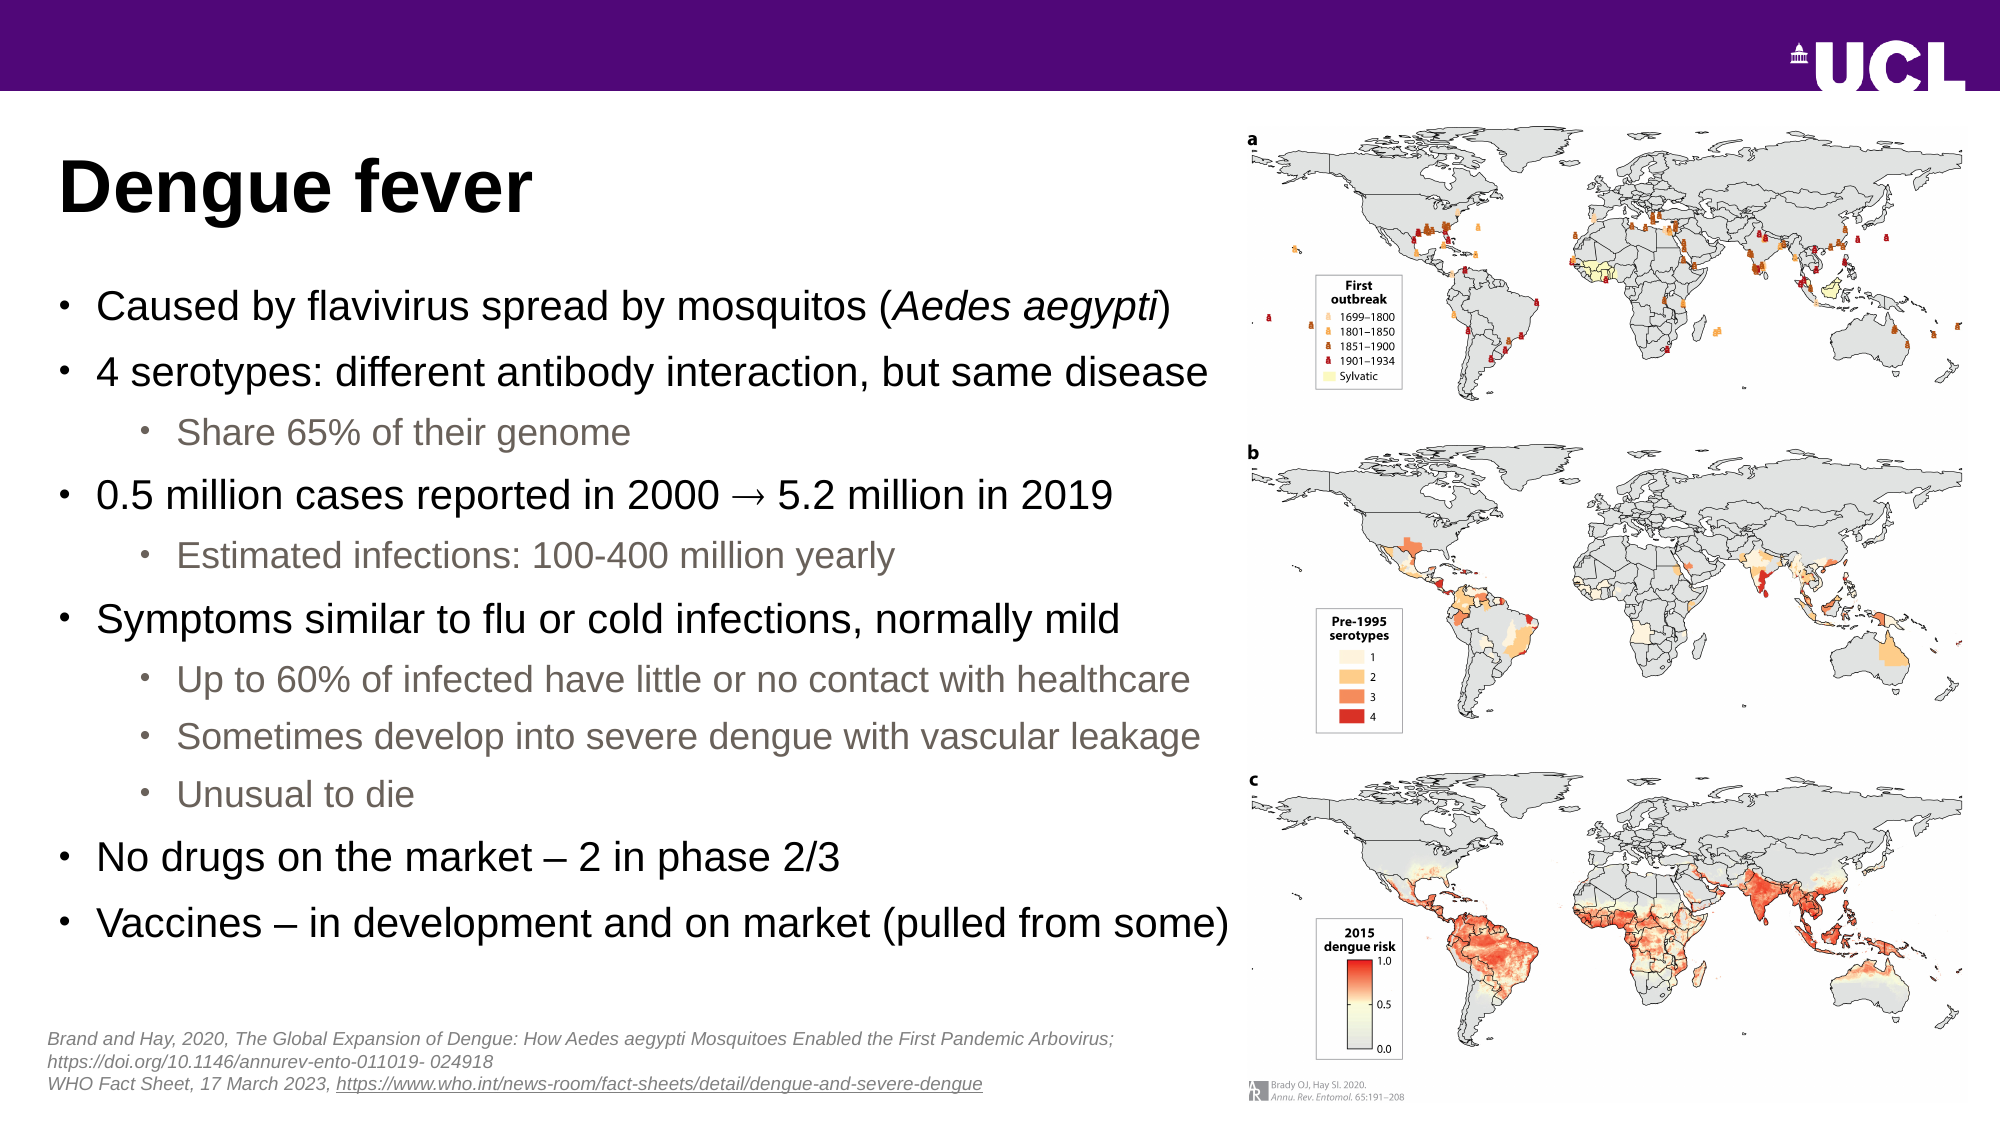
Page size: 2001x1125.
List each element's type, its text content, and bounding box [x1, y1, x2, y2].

picture [1247, 126, 1968, 1103]
picture [0, 0, 2000, 91]
text_box Brand and Hay, 2020, The Global Expansion of Dengue: How Aedes aegypti Mosquitoes Enabled the First Pandemic Arbovirus; https://doi.org/10.1146/annurev-ento-011019- 024918 WHO Fact Sheet, 17 March 2023, https://www.who.int/news-room/fact-sheets/detail/dengue-and-severe-dengue [32, 1019, 1132, 1102]
list Caused by flavivirus spread by mosquitos (Aedes aegypti) 4 serotypes: different antibody interaction, but same disease Share 65% of their genome 0.5 million cases reported in 2000  5.2 million in 2019 Estimated infections: 100-400 million yearly Symptoms similar to flu or cold infections, normally mild Up to 60% of infected have little or no contact with healthcare Sometimes develop into severe dengue with vascular leakage Unusual to die No drugs on the market – 2 in phase 2/3 Vaccines – in development and on market (pulled from some) [59, 284, 1247, 1020]
title Dengue fever [59, 147, 1247, 251]
